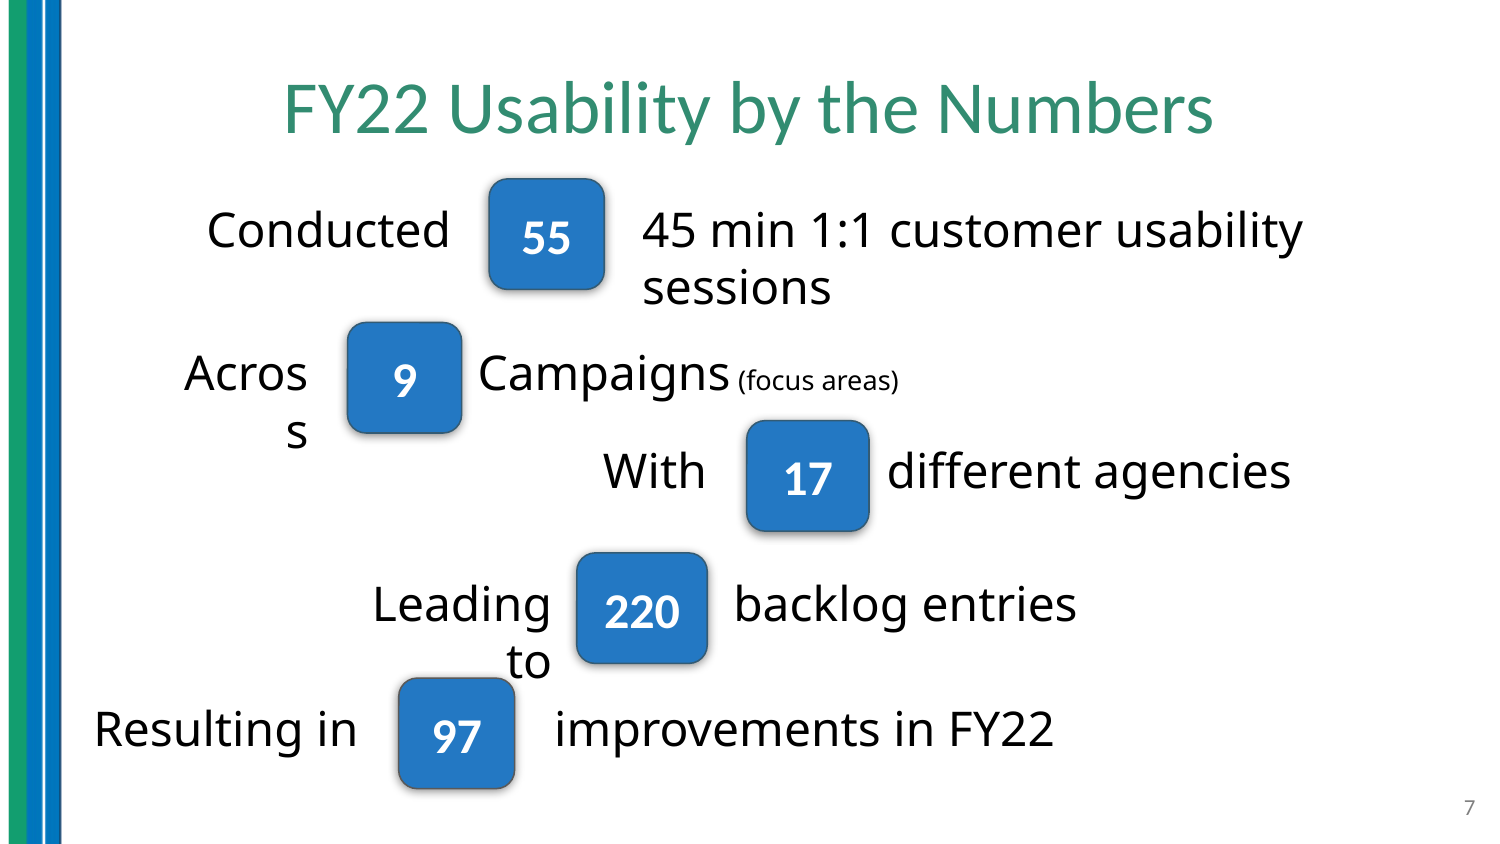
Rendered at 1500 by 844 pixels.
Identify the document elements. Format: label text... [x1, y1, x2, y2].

picture [0, 0, 26, 844]
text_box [302, 552, 1128, 664]
picture [29, 0, 1500, 844]
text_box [70, 677, 1118, 789]
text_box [545, 420, 1349, 532]
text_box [190, 178, 1443, 290]
title FY22 Usability by the Numbers [75, 33, 1425, 175]
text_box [155, 322, 1062, 434]
